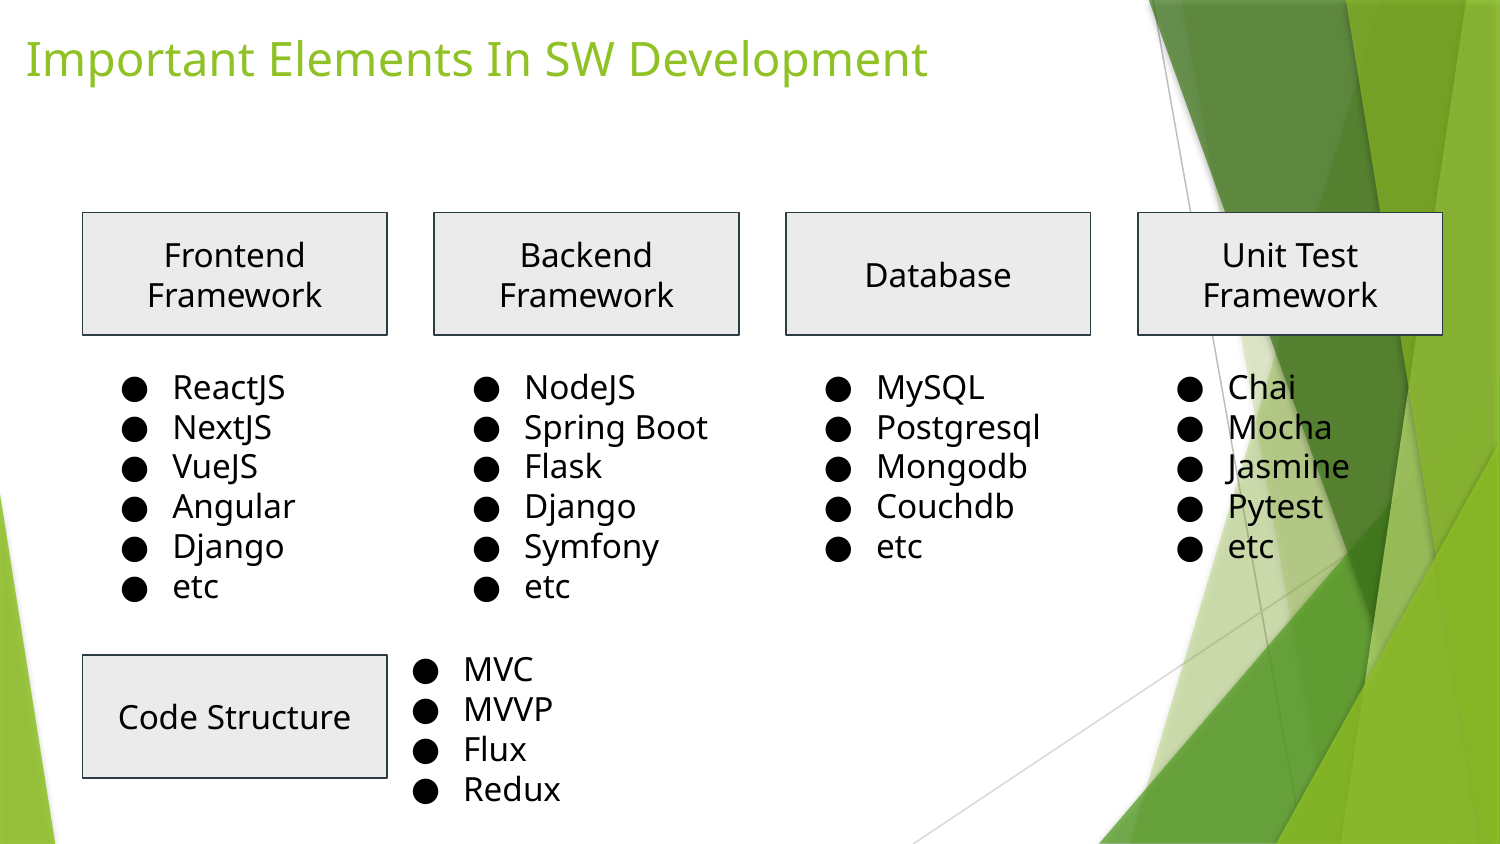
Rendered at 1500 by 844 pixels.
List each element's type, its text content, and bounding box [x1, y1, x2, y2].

text_box MySQL Postgresql Mongodb Couchdb etc [785, 350, 1091, 581]
text_box Unit Test Framework [1137, 212, 1443, 336]
text_box ReactJS NextJS VueJS Angular Django etc [82, 350, 387, 621]
text_box Chai Mocha Jasmine Pytest etc [1137, 350, 1443, 581]
title Important Elements In SW Development [10, 13, 1273, 102]
text_box NodeJS Spring Boot Flask Django Symfony etc [434, 350, 739, 621]
text_box Frontend Framework [82, 212, 387, 336]
text_box MVC MVVP Flux Redux [373, 633, 678, 823]
text_box Code Structure [82, 654, 373, 778]
text_box Backend Framework [434, 212, 739, 336]
text_box Database [785, 212, 1091, 336]
